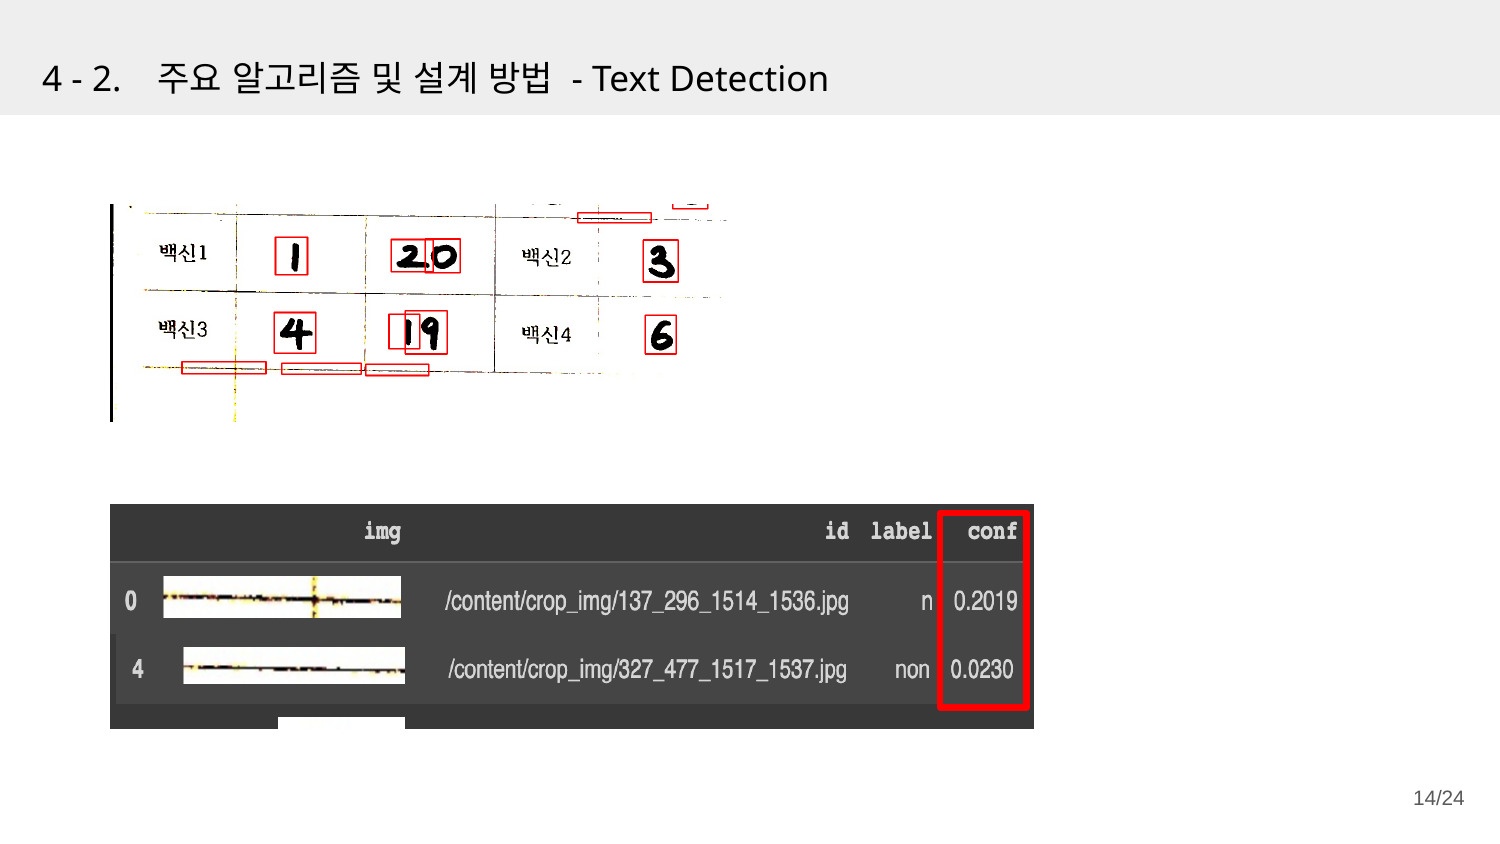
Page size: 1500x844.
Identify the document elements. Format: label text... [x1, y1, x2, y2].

text_box [0, 0, 1500, 114]
slide_number ‹#›/24 [1389, 764, 1480, 830]
title 4 - 2. 주요 알고리즘 및 설계 방법 - Text Detection [27, 20, 1425, 115]
picture [109, 204, 727, 423]
picture [109, 504, 1034, 730]
